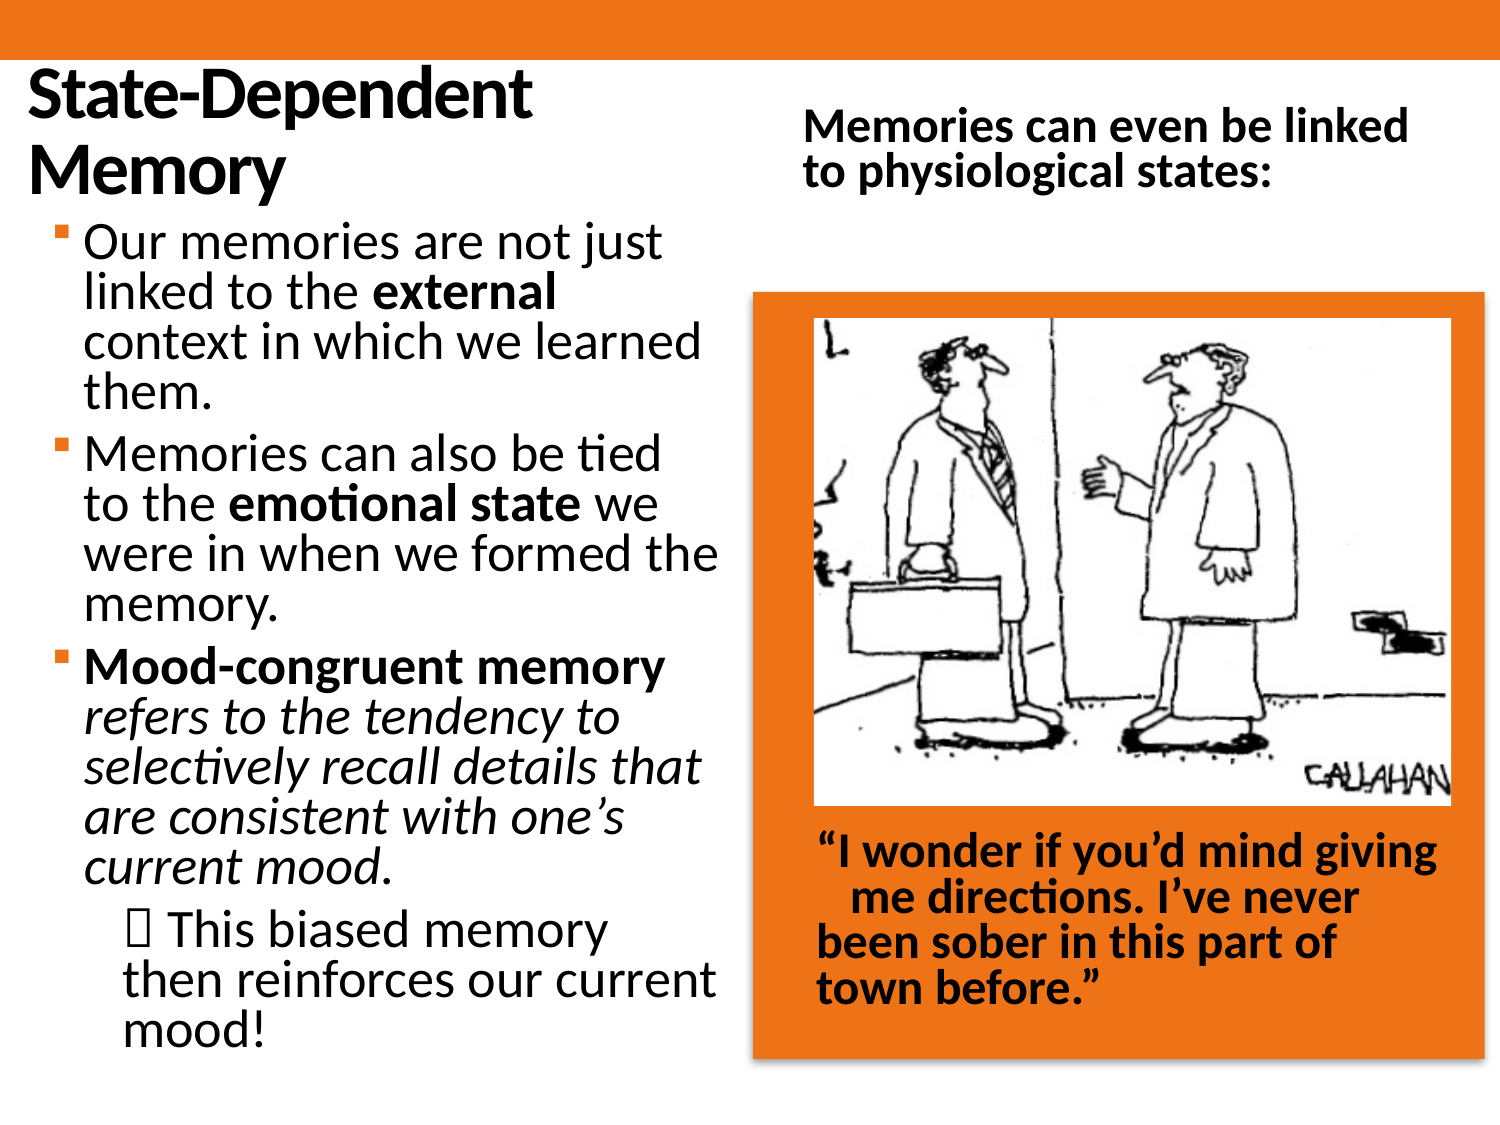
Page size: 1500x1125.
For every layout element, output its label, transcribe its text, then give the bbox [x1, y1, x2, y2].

list Our memories are not just linked to the external context in which we learned them. Memories can also be tied to the emotional state we were in when we formed the memory. Mood-congruent memory refers to the tendency to selectively recall details that are consistent with one’s current mood.  This biased memory then reinforces our current mood! [36, 212, 737, 1075]
title State-Dependent Memory [12, 50, 771, 218]
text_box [752, 291, 1485, 1060]
list Memories can even be linked to physiological states: [787, 98, 1463, 224]
